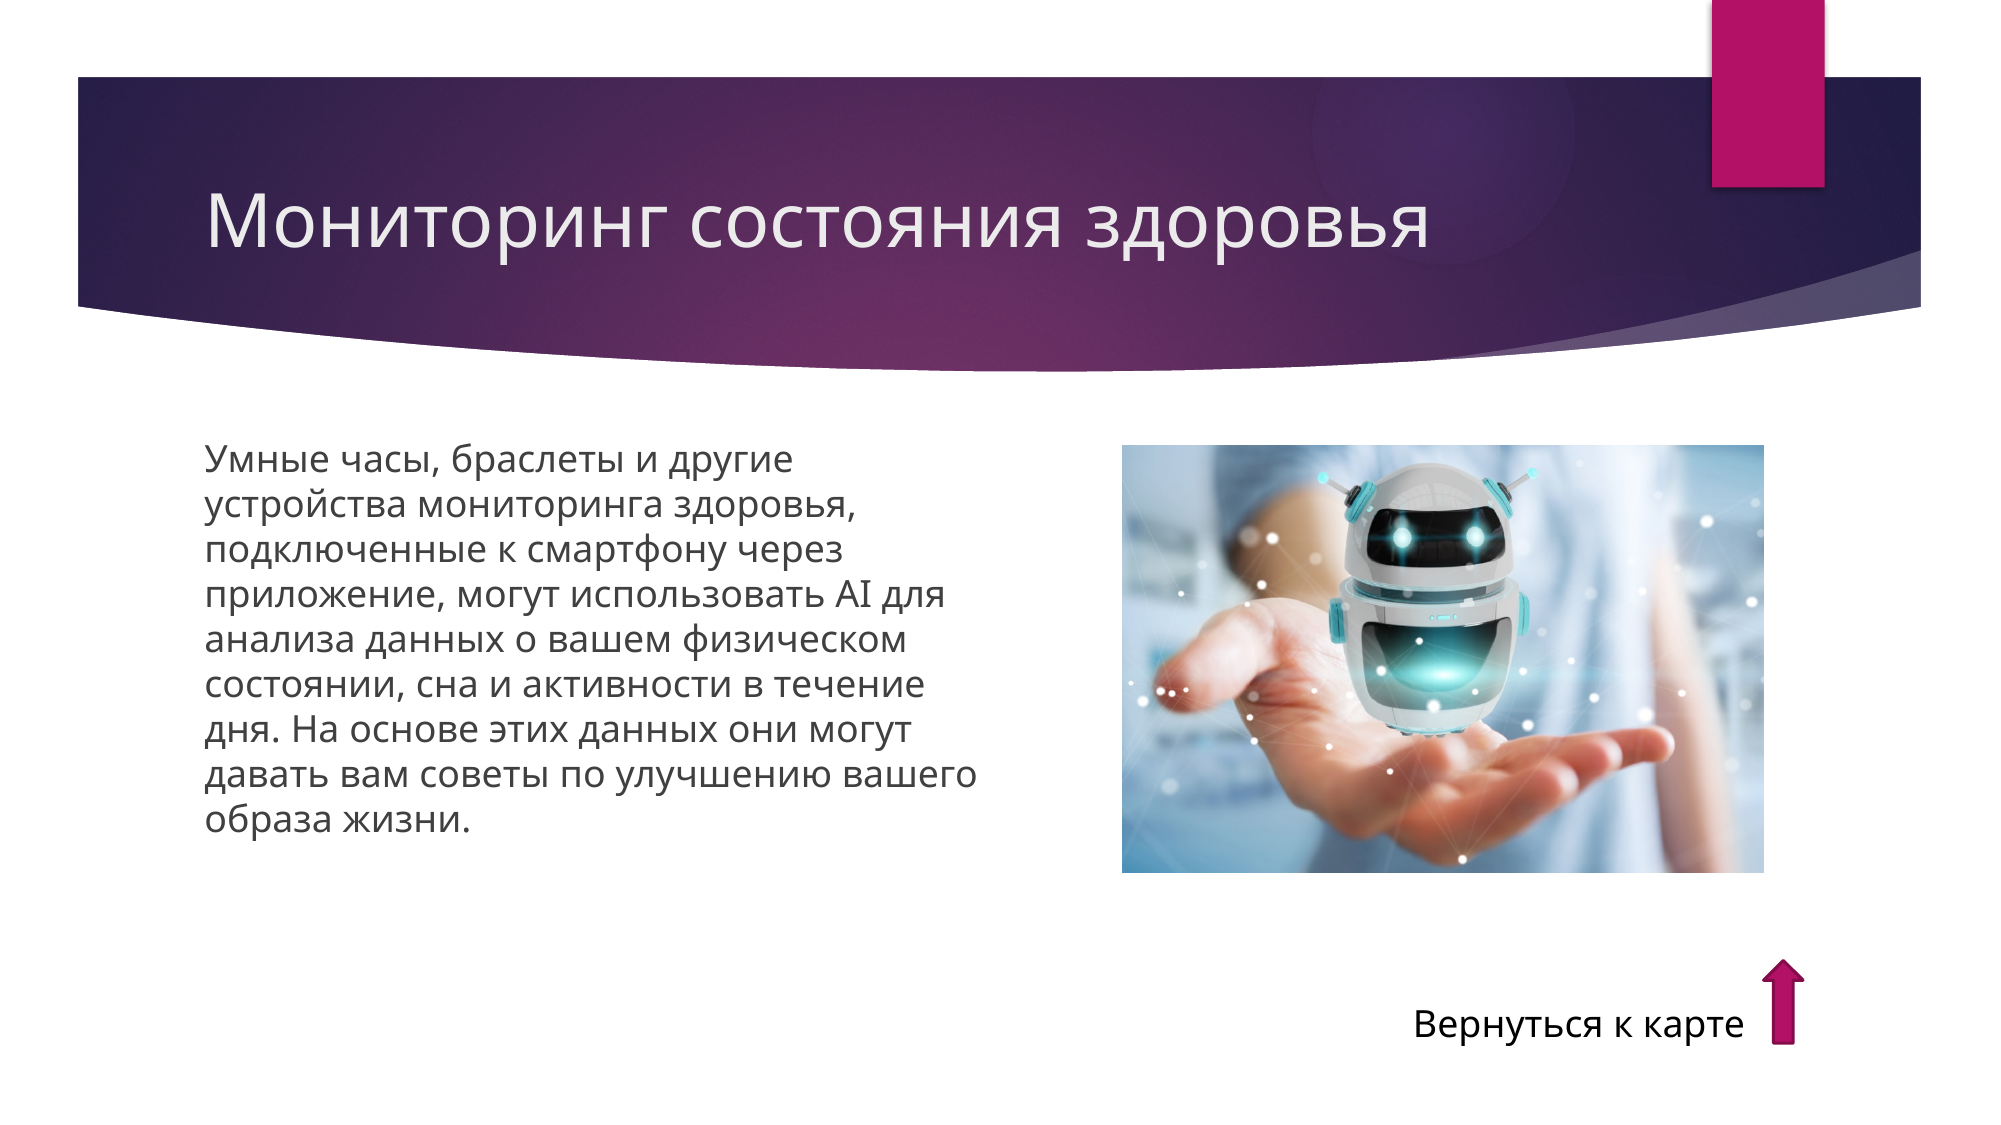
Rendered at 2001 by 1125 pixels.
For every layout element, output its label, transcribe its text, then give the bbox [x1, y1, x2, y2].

list Умные часы, браслеты и другие устройства мониторинга здоровья, подключенные к смартфону через приложение, могут использовать AI для анализа данных о вашем физическом состоянии, сна и активности в течение дня. На основе этих данных они могут давать вам советы по улучшению вашего образа жизни. [189, 427, 1019, 988]
text_box Вернуться к карте [1398, 993, 1761, 1053]
text_box [1762, 959, 1805, 1045]
picture [1122, 444, 1764, 873]
title Мониторинг состояния здоровья [189, 159, 1735, 276]
